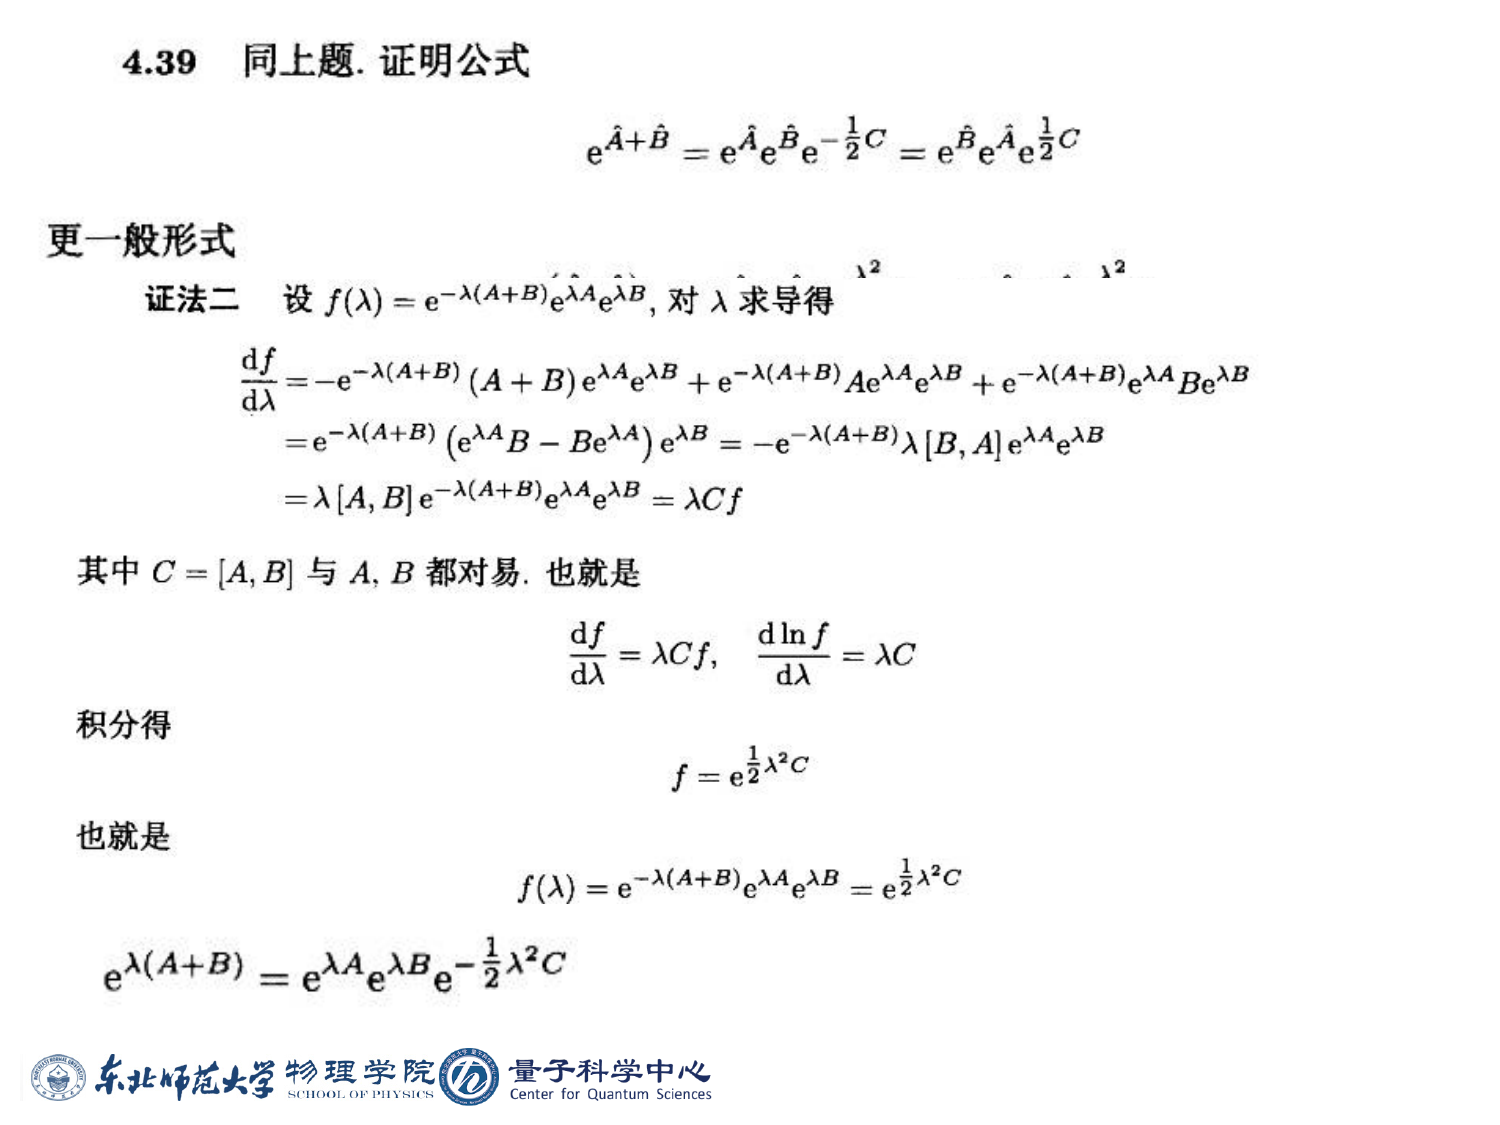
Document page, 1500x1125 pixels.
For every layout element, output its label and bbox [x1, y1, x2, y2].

picture [32, 33, 1270, 905]
picture [20, 1046, 719, 1108]
picture [74, 929, 579, 1027]
